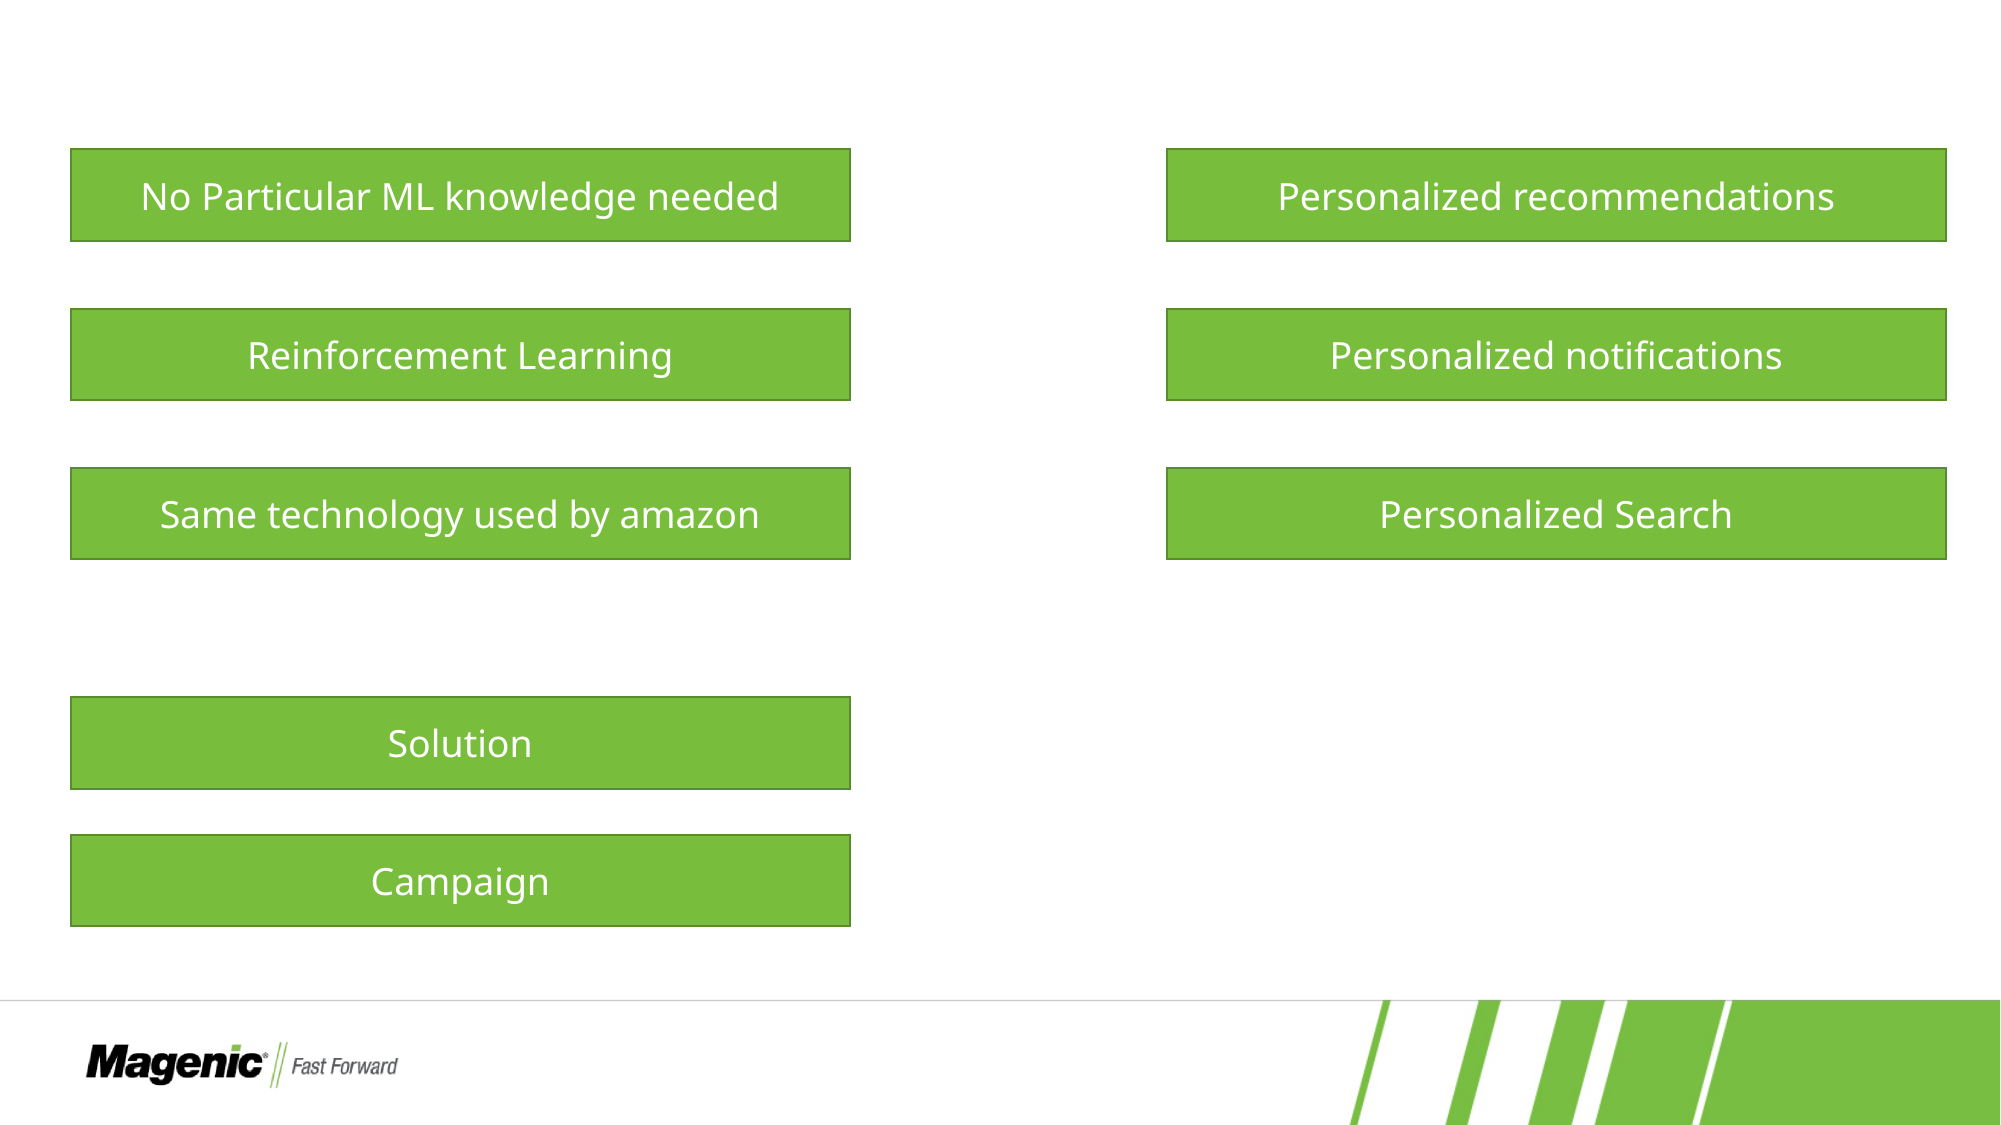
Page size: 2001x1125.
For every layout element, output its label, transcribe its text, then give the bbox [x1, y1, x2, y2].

text_box Same technology used by amazon [70, 467, 851, 560]
text_box Reinforcement Learning [70, 308, 851, 401]
text_box Campaign [70, 834, 851, 927]
text_box Personalized recommendations [1166, 148, 1947, 242]
text_box Personalized Search [1166, 467, 1947, 560]
text_box Solution [70, 696, 851, 790]
text_box No Particular ML knowledge needed [70, 148, 851, 242]
text_box Personalized notifications [1166, 308, 1947, 401]
picture [0, 0, 2001, 1125]
